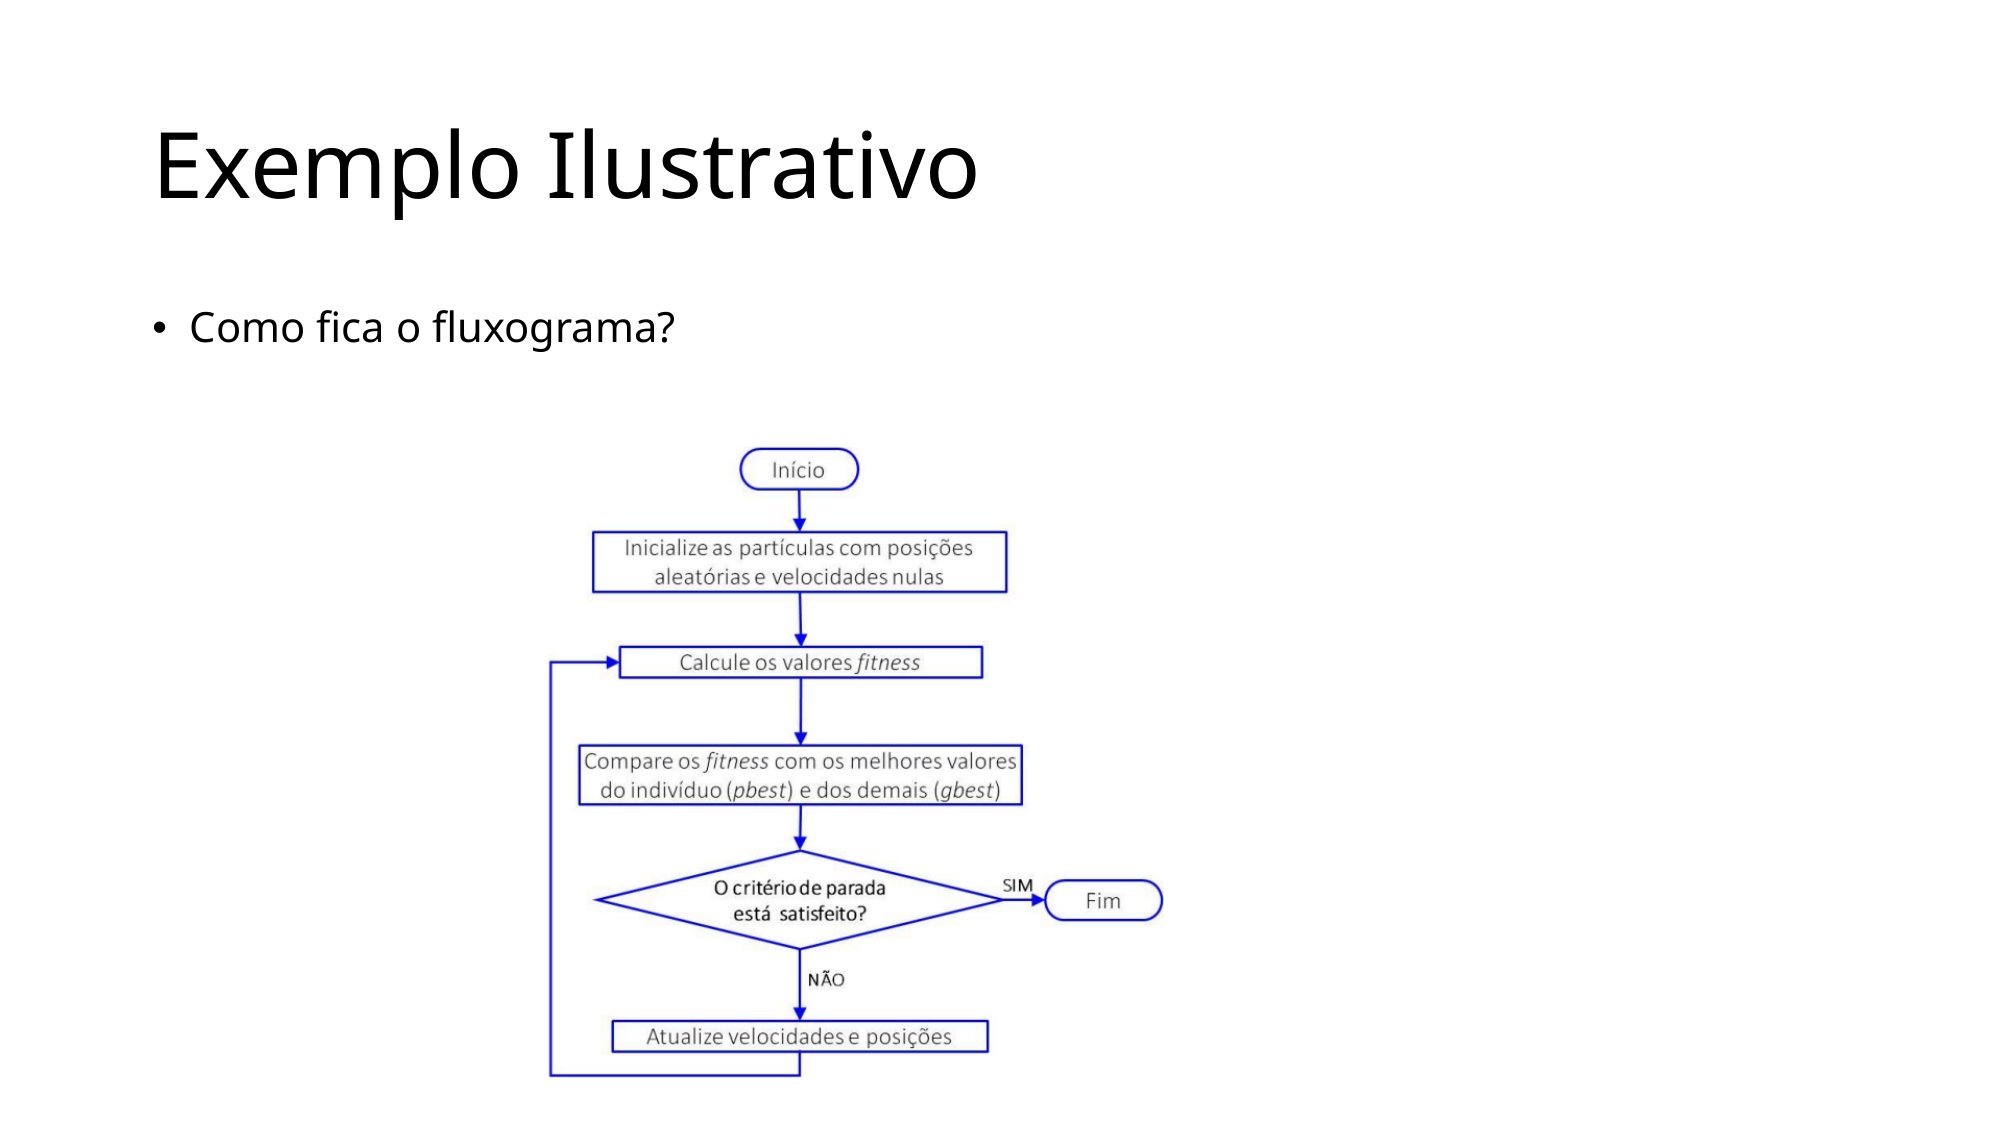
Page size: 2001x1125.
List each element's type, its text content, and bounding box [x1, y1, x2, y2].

picture [491, 424, 1238, 1125]
title Exemplo Ilustrativo [137, 59, 1863, 278]
list Como fica o fluxograma? [137, 299, 1863, 1125]
